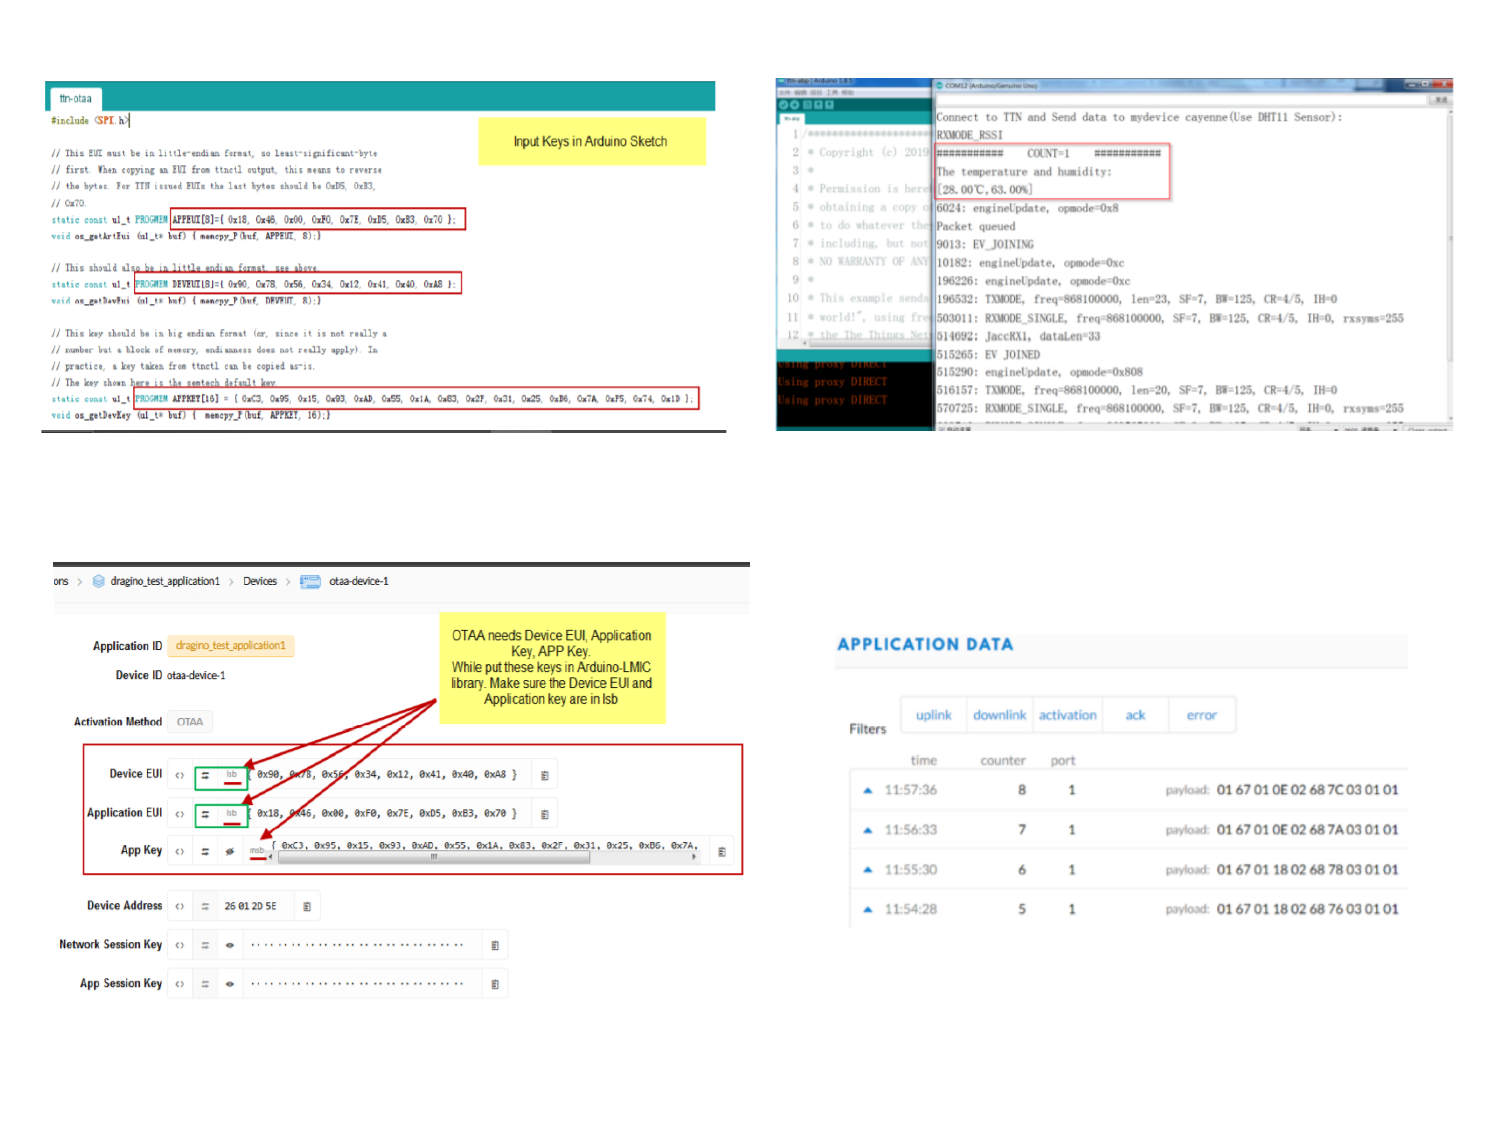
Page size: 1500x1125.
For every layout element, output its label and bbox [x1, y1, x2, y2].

picture [773, 77, 1455, 432]
picture [52, 562, 751, 1013]
picture [41, 66, 727, 433]
picture [832, 633, 1409, 942]
